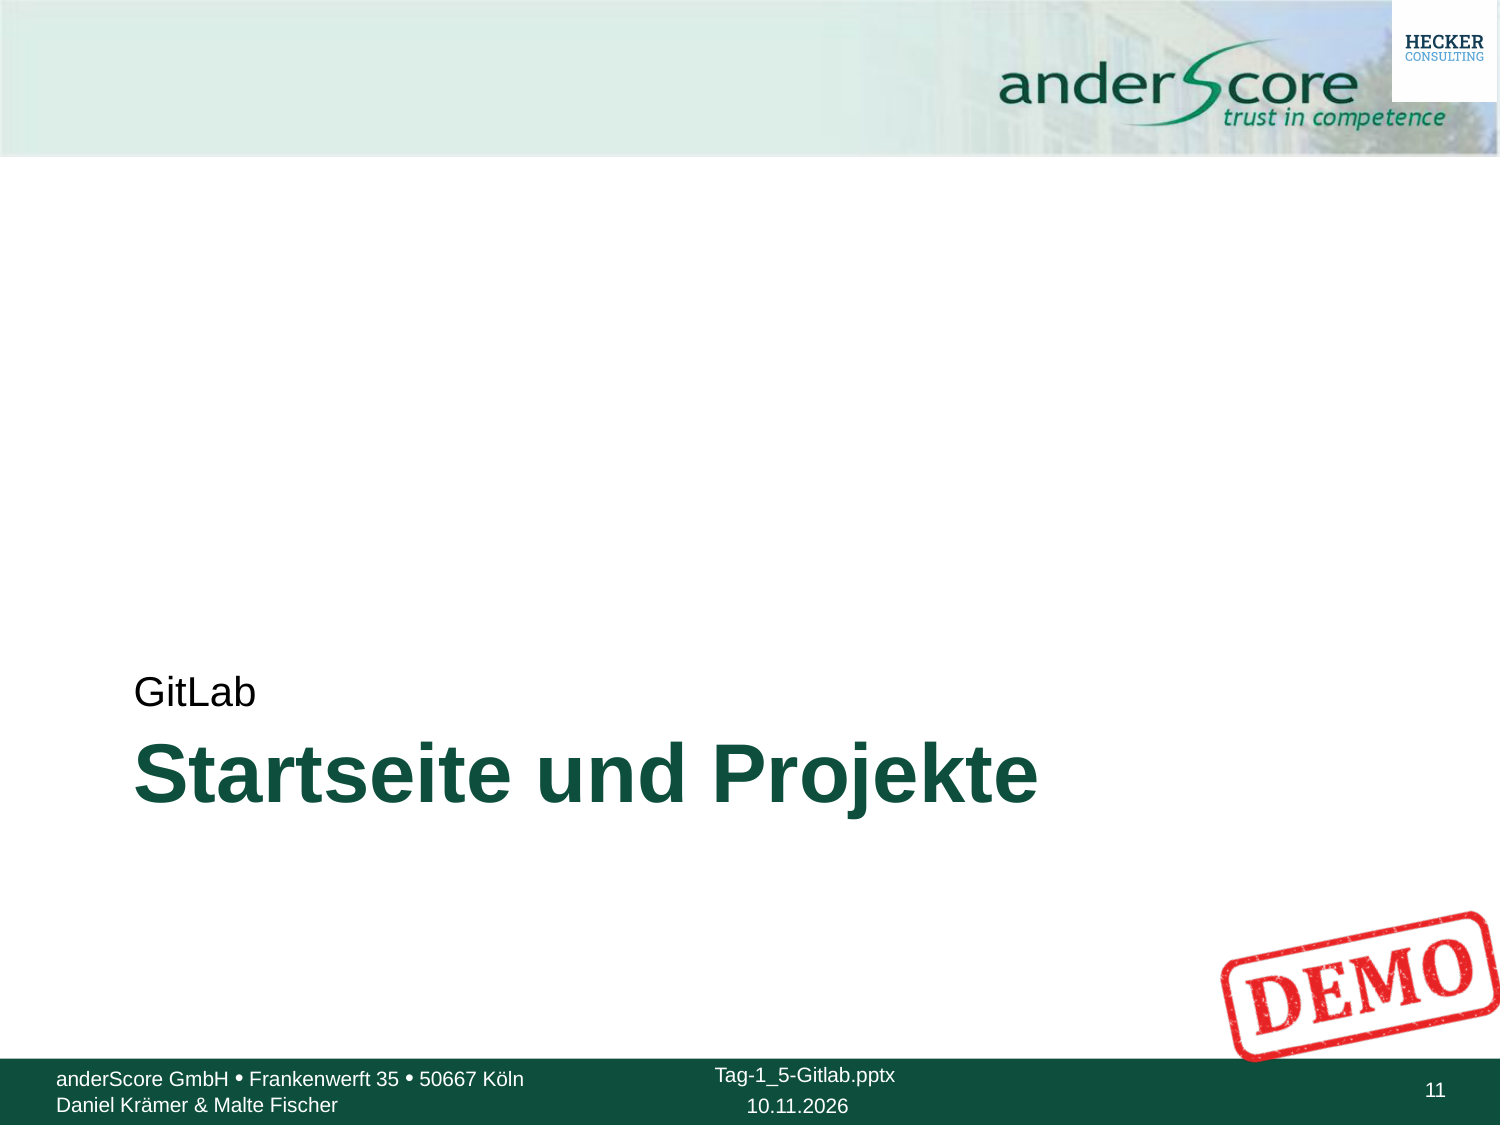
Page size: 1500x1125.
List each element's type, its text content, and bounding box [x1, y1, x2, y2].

list GitLab [118, 476, 1394, 723]
title Startseite und Projekte [118, 723, 1394, 947]
picture [0, 0, 1500, 157]
picture [1164, 851, 1500, 1124]
